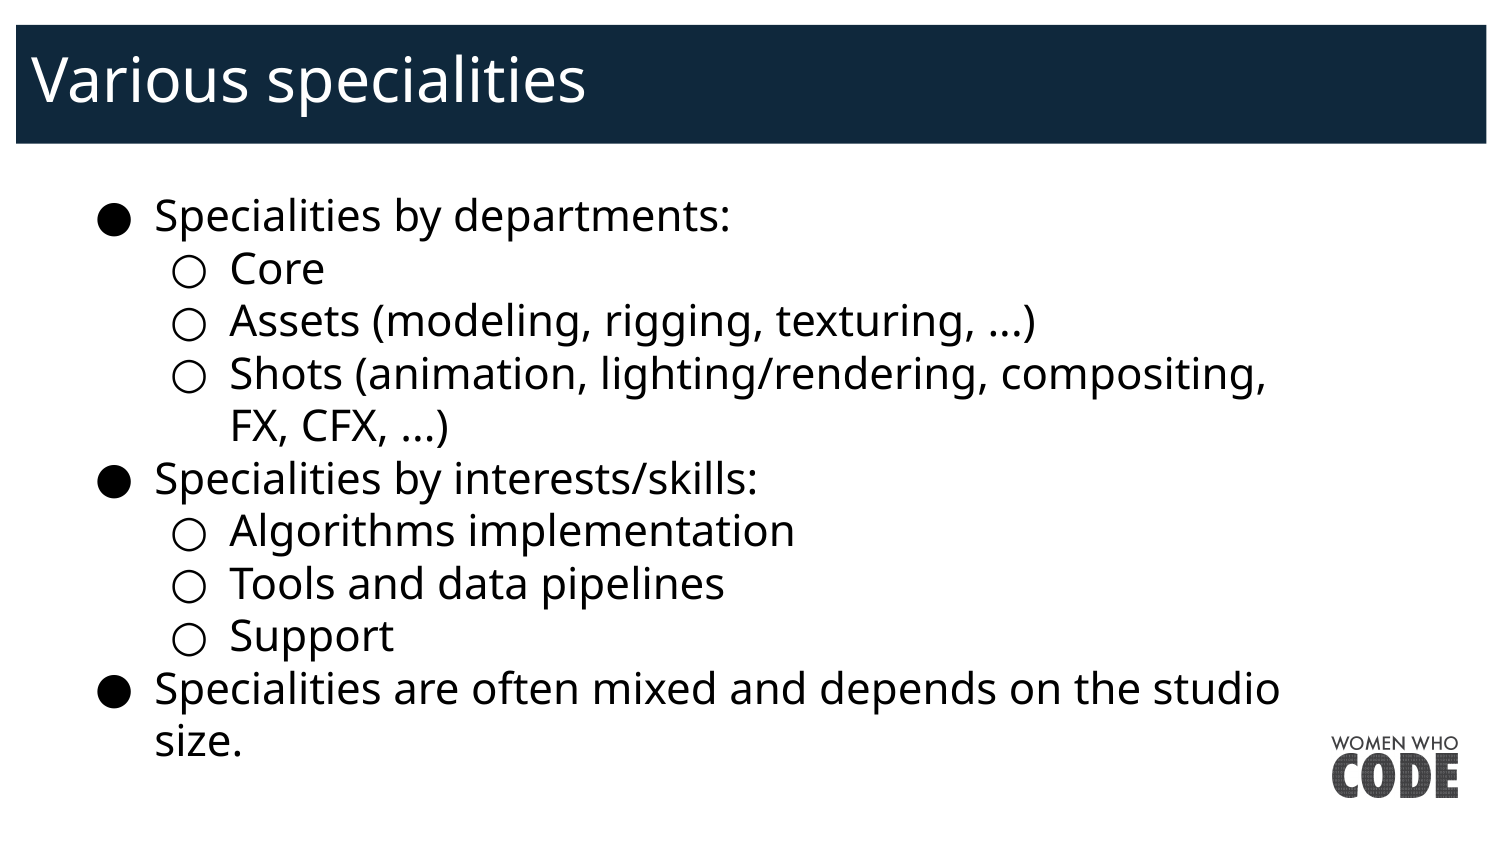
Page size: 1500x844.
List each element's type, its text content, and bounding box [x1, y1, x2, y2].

title Specialities by departments: Core Assets (modeling, rigging, texturing, ...) Shots (animation, lighting/rendering, compositing, FX, CFX, ...) Specialities by interests/skills: Algorithms implementation Tools and data pipelines Support Specialities are often mixed and depends on the studio size. [64, 172, 1310, 775]
picture [1331, 735, 1458, 798]
text_box Various specialities [16, 24, 1487, 144]
